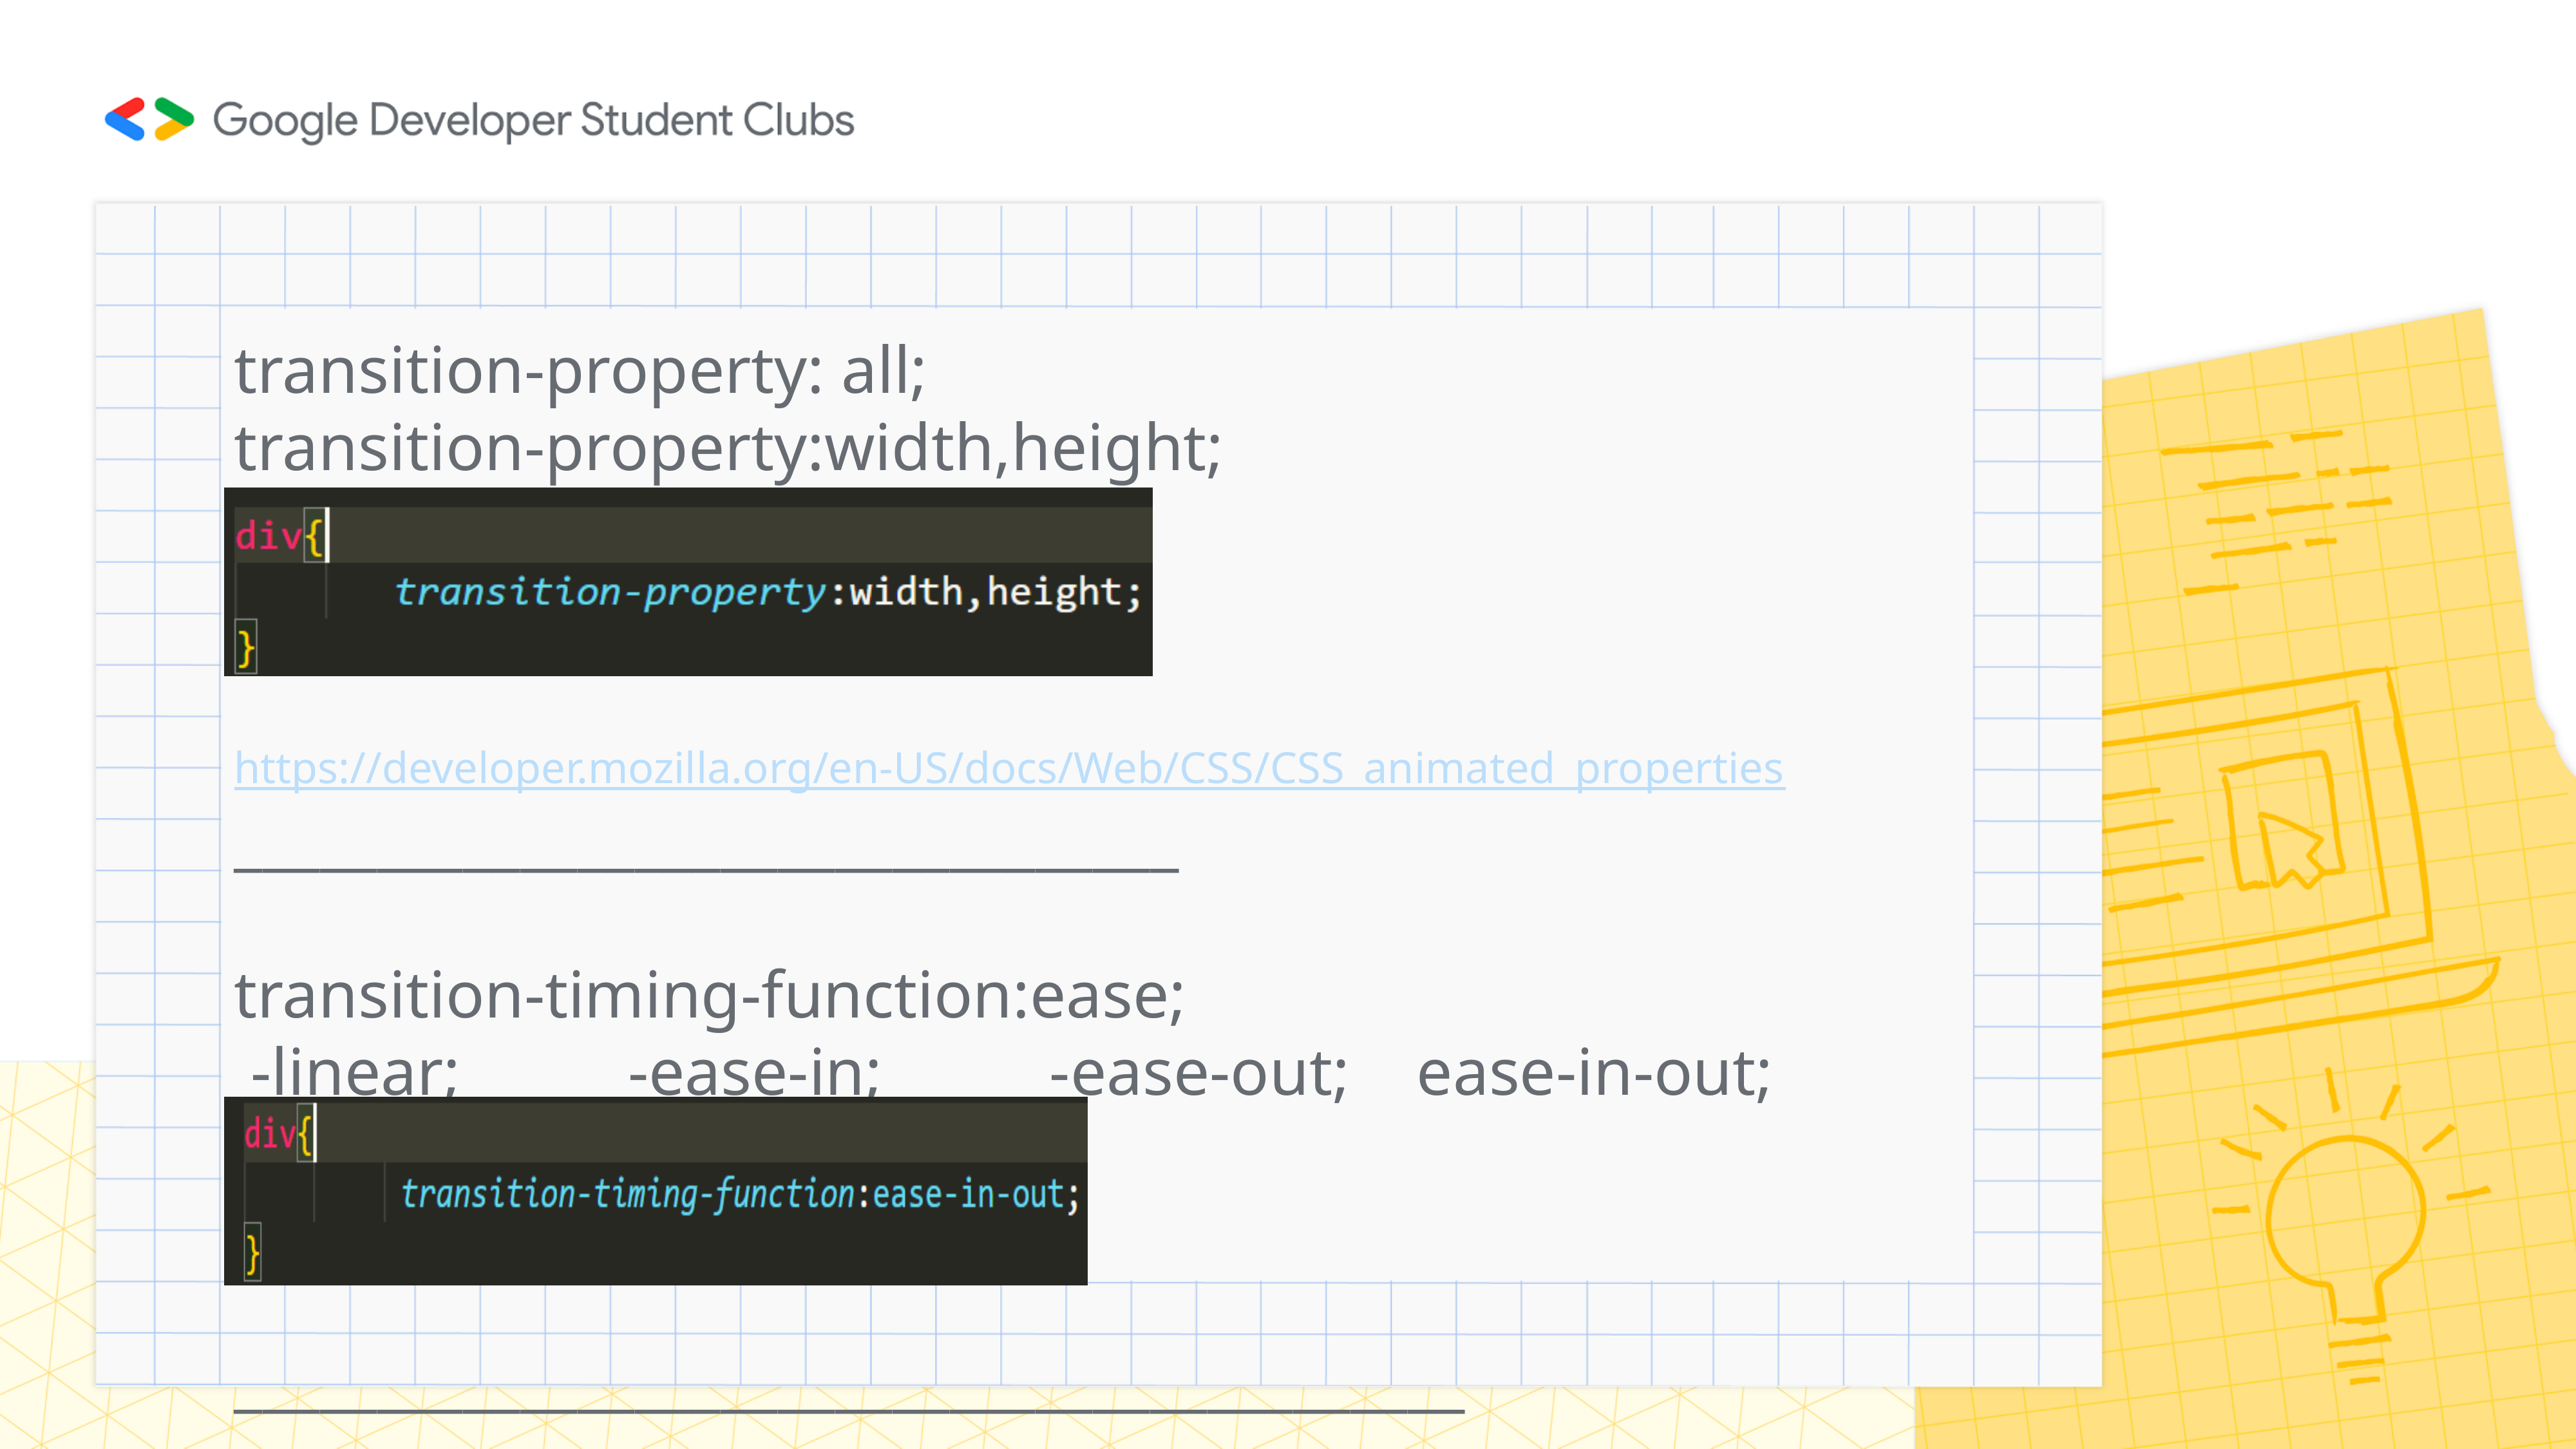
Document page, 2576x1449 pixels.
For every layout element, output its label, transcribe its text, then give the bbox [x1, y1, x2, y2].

list transition-property: all; transition-property:width,height; https://developer.mozilla.org/en-US/docs/Web/CSS/CSS_animated_properties _________________________________ transition-timing-function:ease; -linear; -ease-in; -ease-out; ease-in-out; ___________________________________________ [224, 319, 1889, 1449]
picture [0, 0, 2576, 1449]
